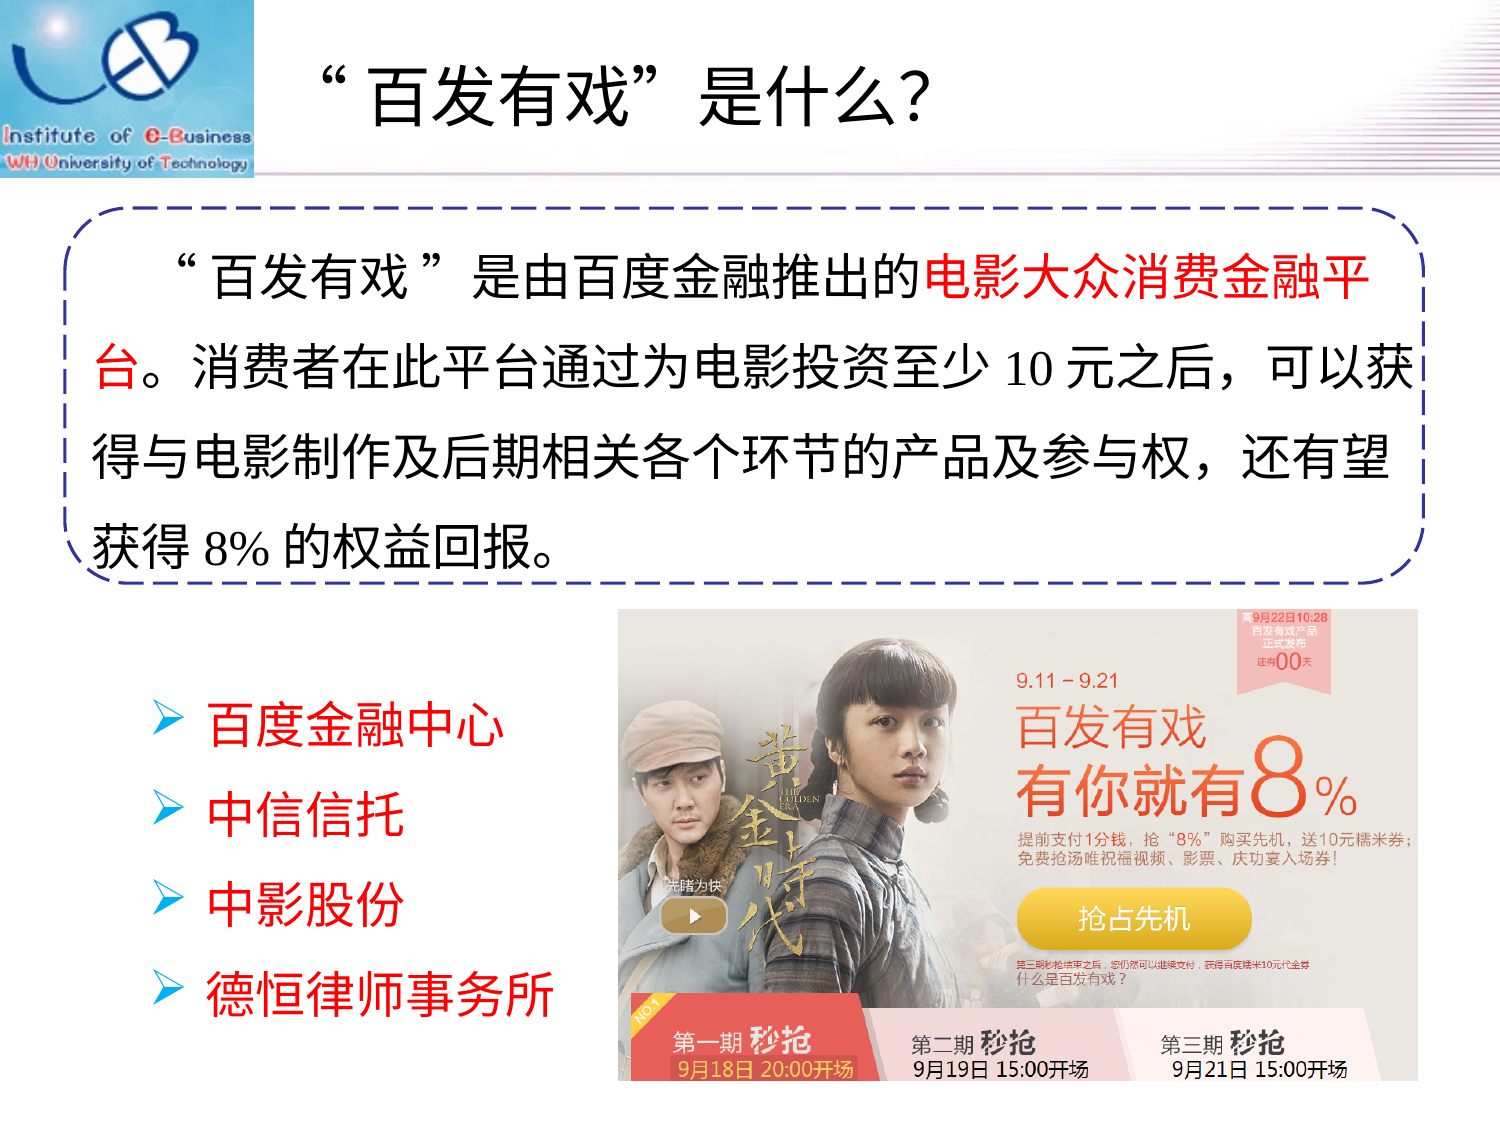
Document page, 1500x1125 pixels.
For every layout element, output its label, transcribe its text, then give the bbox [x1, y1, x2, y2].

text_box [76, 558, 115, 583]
title “百发有戏”是什么？ [266, 19, 1376, 172]
text_box “百发有戏 ”是由百度金融推出的电影大众消费金融平台。消费者在此平台通过为电影投资至少10元之后，可以获得与电影制作及后期相关各个环节的产品及参与权，还有望获得8%的权益回报。 [1372, 208, 1436, 583]
text_box [64, 208, 1424, 584]
picture [0, 0, 1500, 1125]
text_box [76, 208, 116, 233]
text_box 百度金融中心 中信信托 中影股份 德恒律师事务所 [134, 656, 585, 1031]
